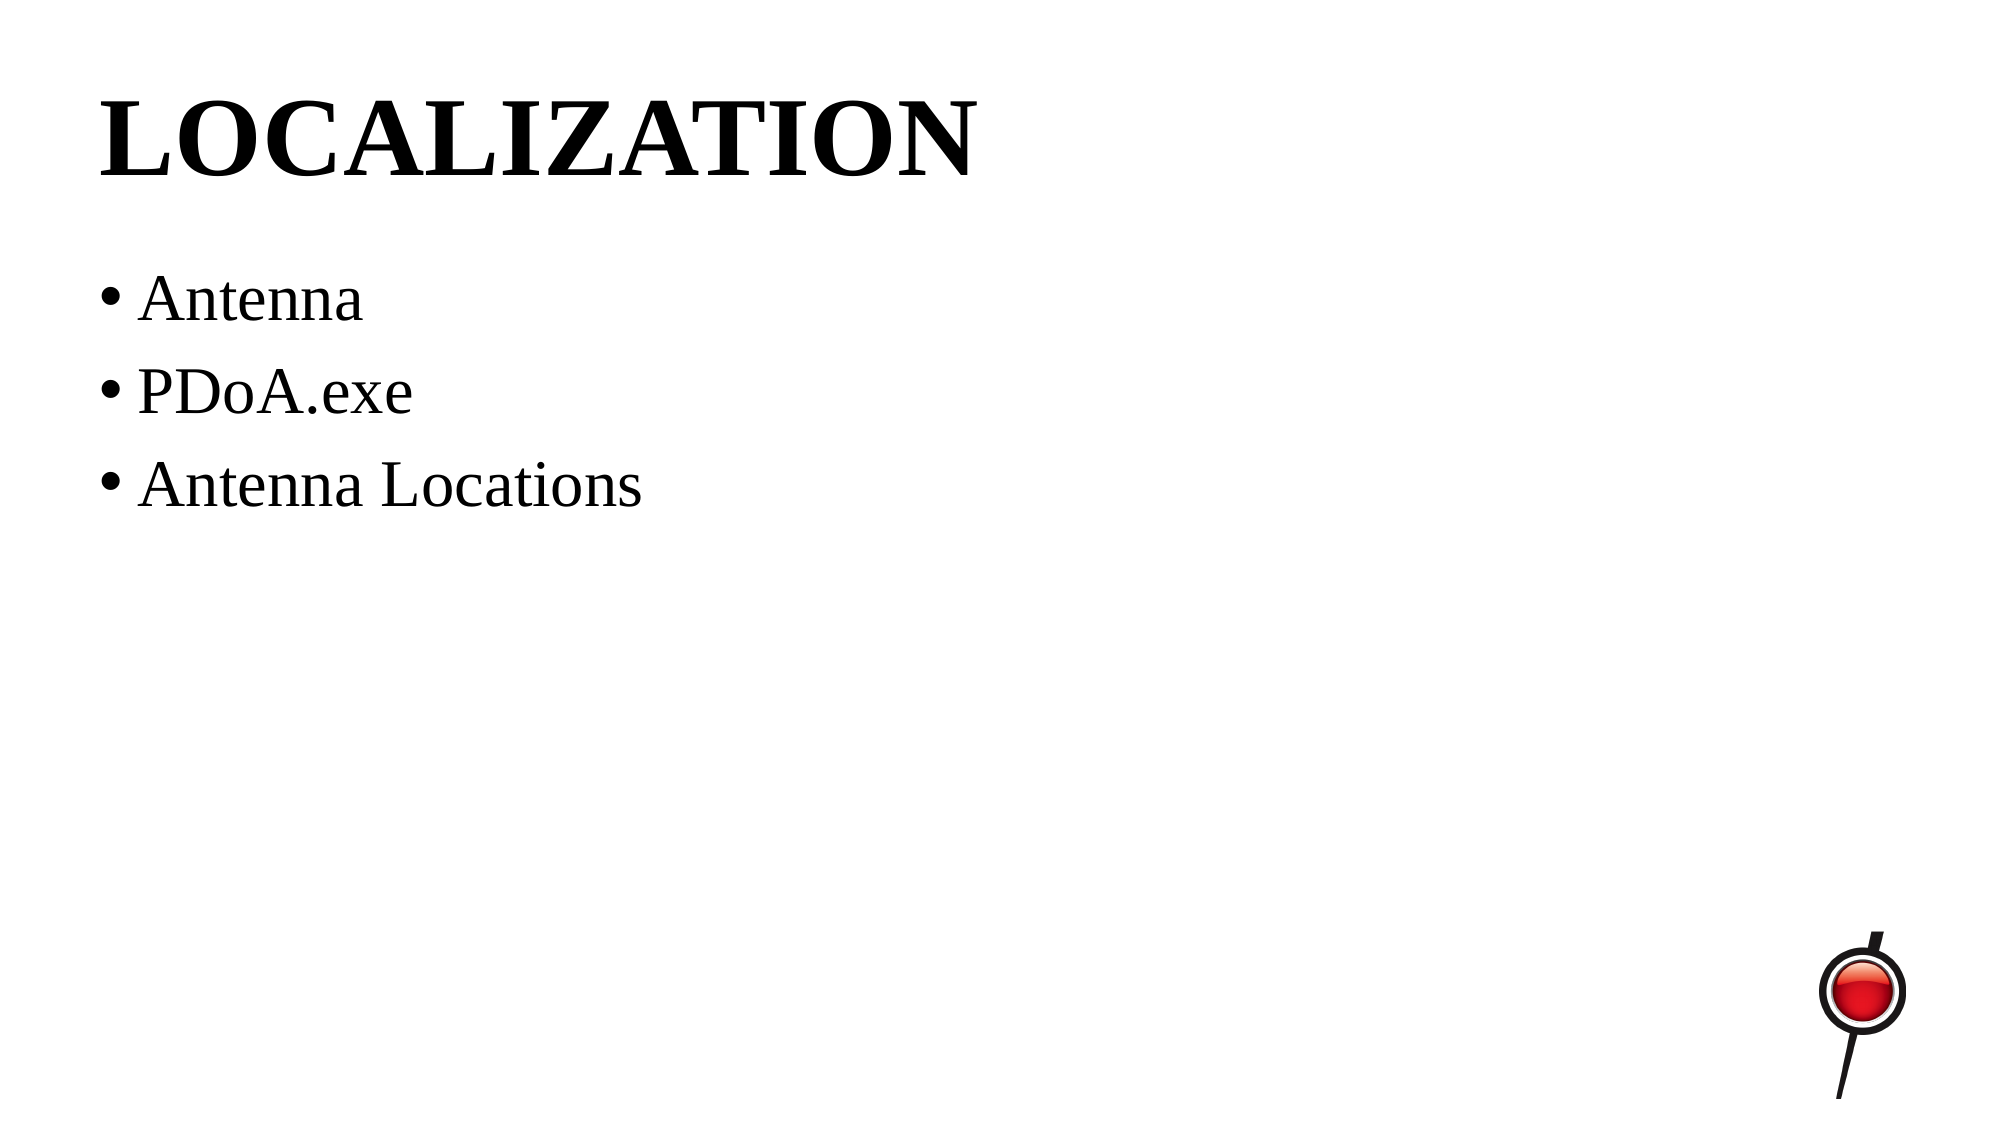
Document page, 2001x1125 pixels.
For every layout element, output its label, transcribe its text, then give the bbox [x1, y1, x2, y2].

list Antenna PDoA.exe Antenna Locations [99, 263, 1900, 916]
picture [1819, 927, 1906, 1103]
title LOCALIZATION [99, 44, 1900, 233]
